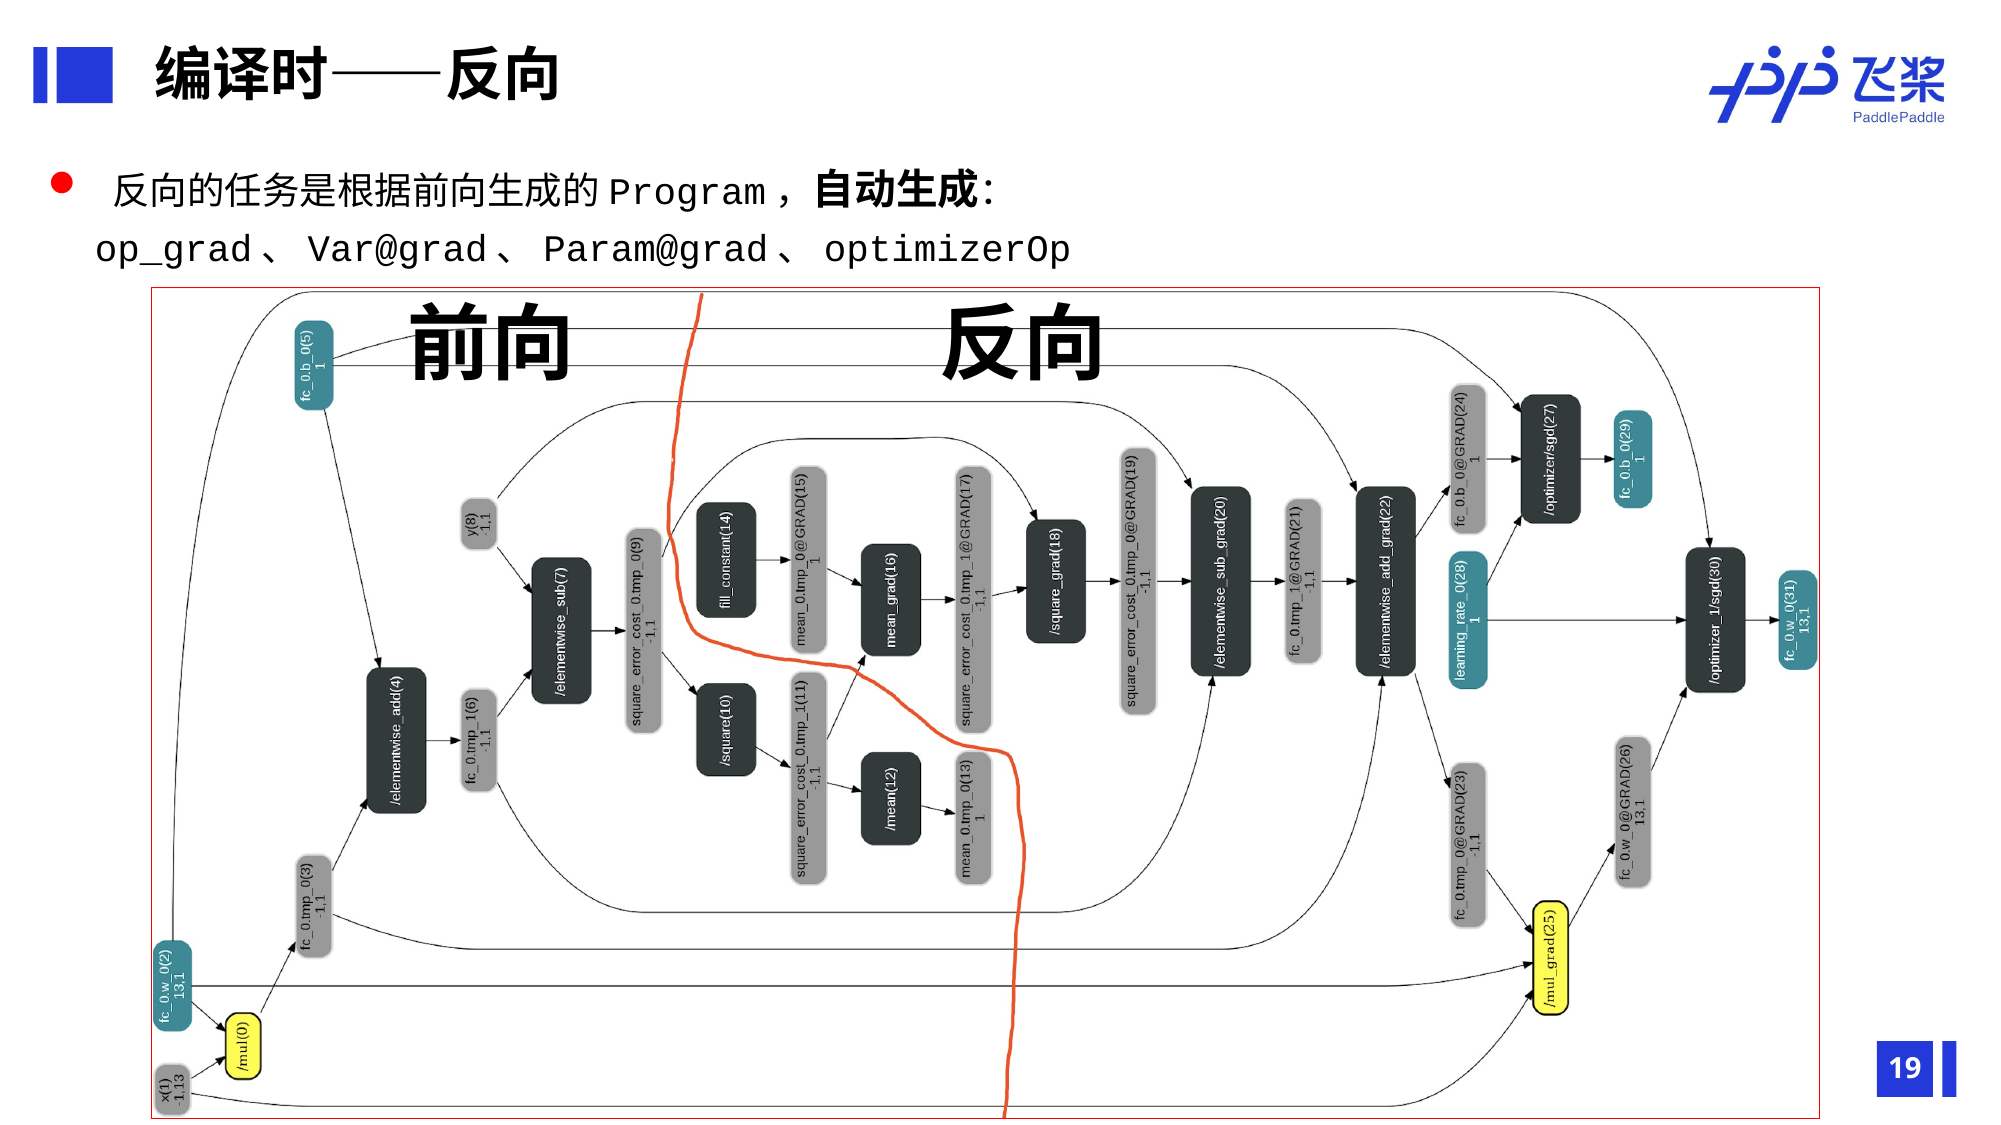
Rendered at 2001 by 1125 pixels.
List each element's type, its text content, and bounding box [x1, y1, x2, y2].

text_box 反向 [925, 282, 1122, 287]
slide_number 19 [1864, 1039, 1946, 1099]
picture [1695, 27, 1961, 142]
text_box 编译时——反向 [139, 29, 605, 115]
picture [151, 287, 1820, 1119]
text_box 前向 [393, 282, 590, 287]
text_box 反向的任务是根据前向生成的Program，自动生成：op_grad、Var@grad、Param@grad、optimizerOp [33, 142, 1972, 277]
